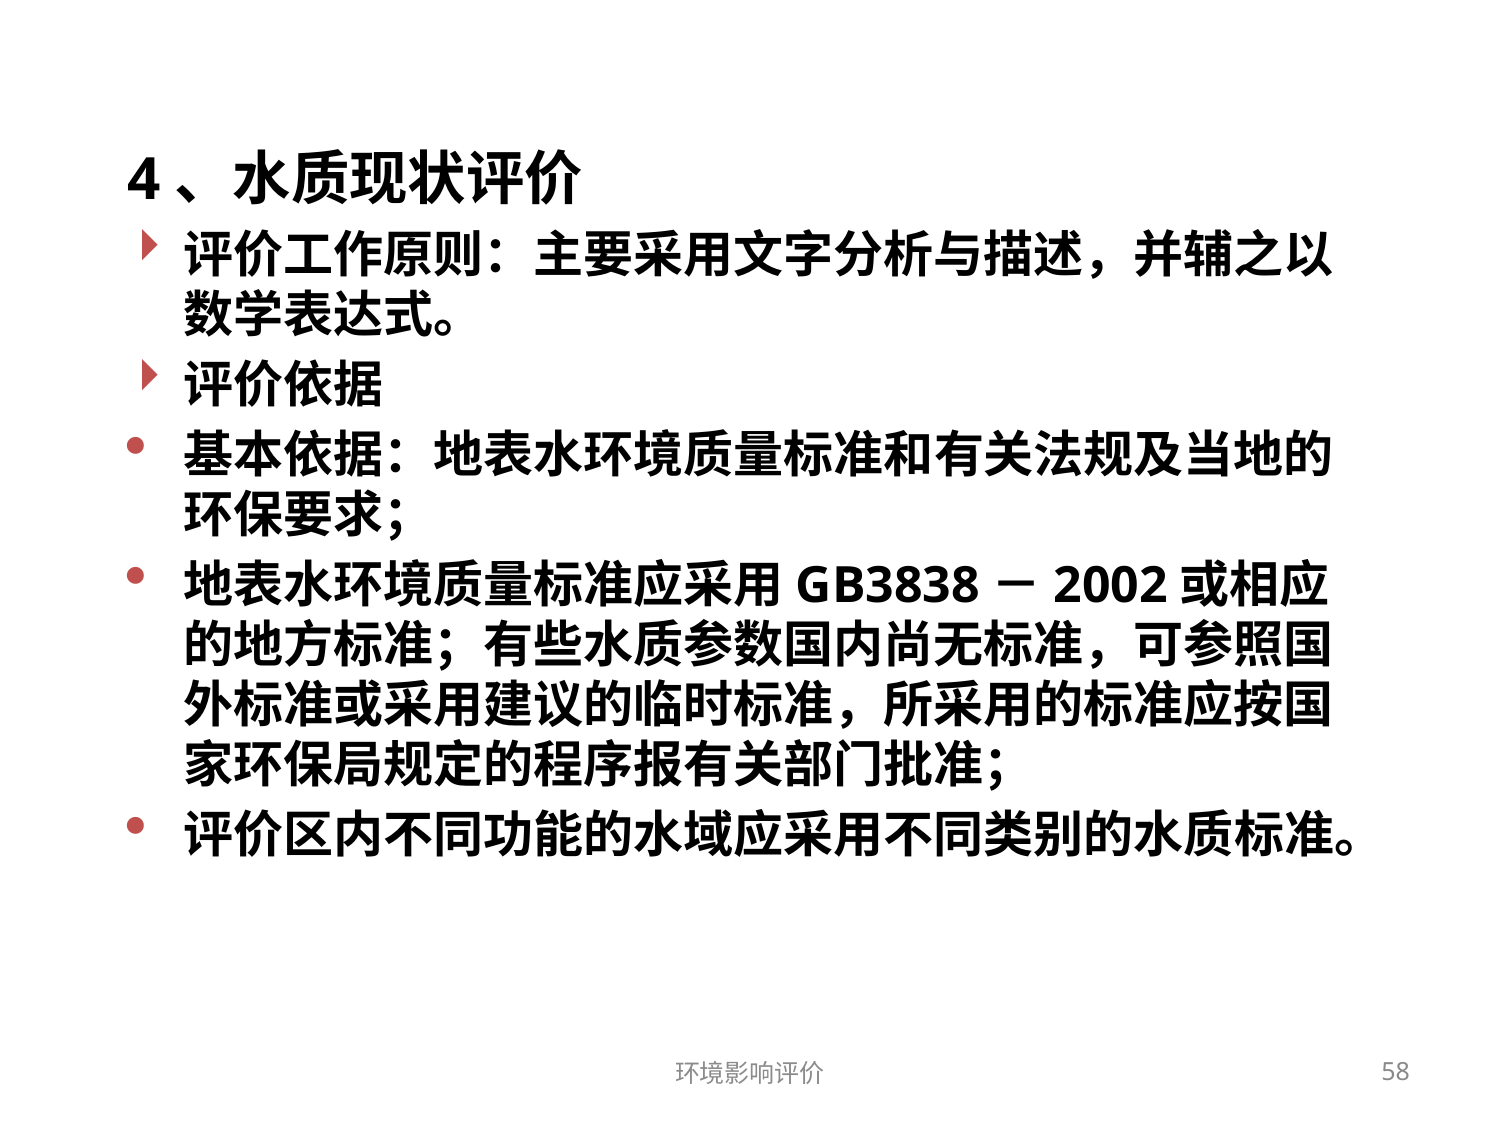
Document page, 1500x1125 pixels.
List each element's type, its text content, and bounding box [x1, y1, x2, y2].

list 4、水质现状评价 评价工作原则：主要采用文字分析与描述，并辅之以数学表达式。 评价依据 基本依据：地表水环境质量标准和有关法规及当地的环保要求； 地表水环境质量标准应采用GB3838－2002或相应的地方标准；有些水质参数国内尚无标准，可参照国外标准或采用建议的临时标准，所采用的标准应按国家环保局规定的程序报有关部门批准； 评价区内不同功能的水域应采用不同类别的水质标准。 [112, 141, 1388, 1059]
slide_number 58 [1074, 1042, 1425, 1103]
footer 环境影响评价 [512, 1042, 988, 1103]
